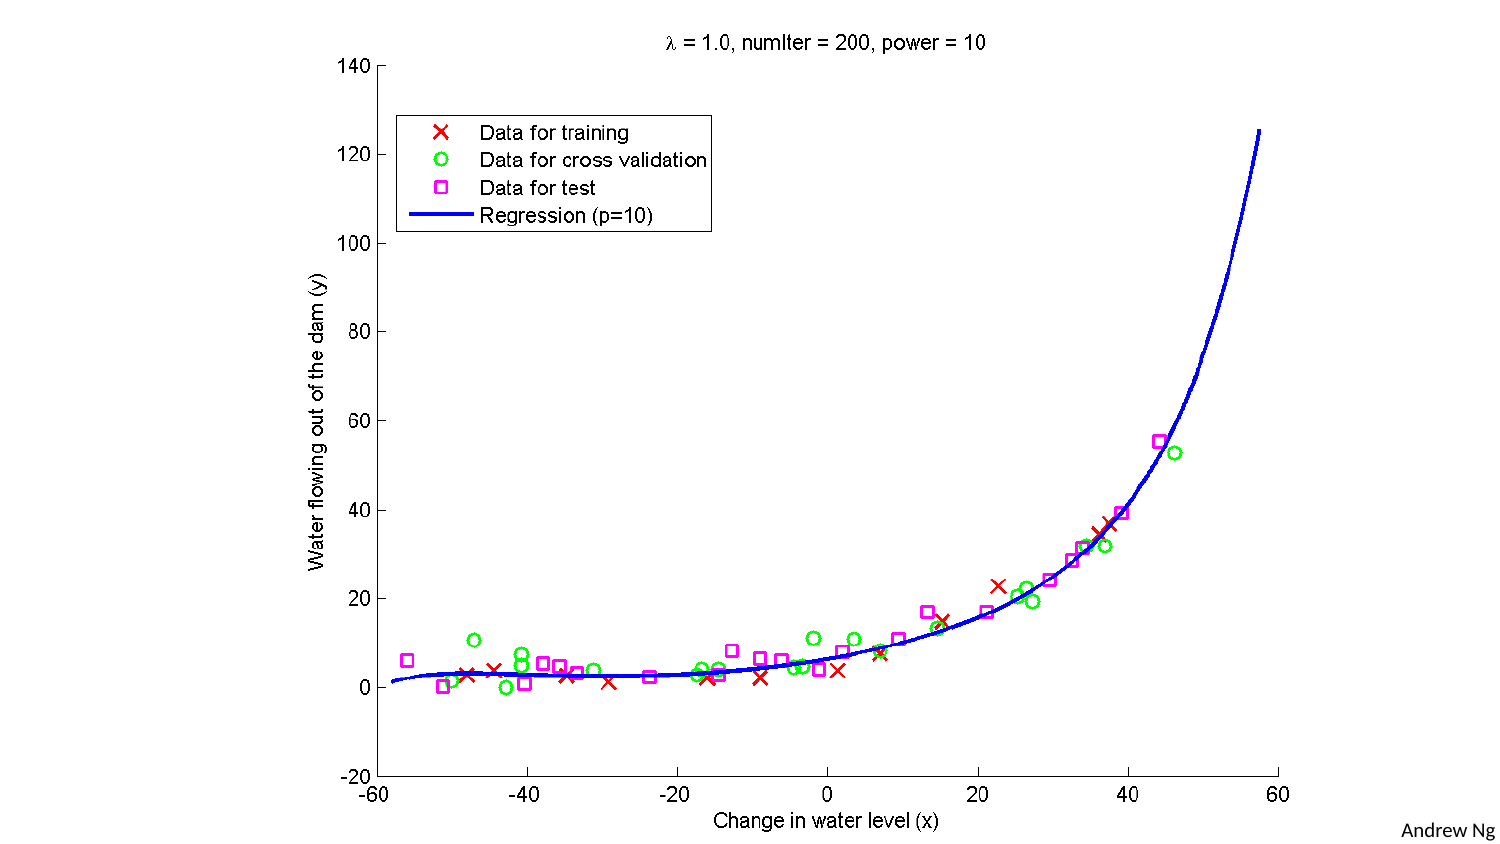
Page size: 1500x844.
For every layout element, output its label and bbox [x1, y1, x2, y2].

picture [224, 0, 1388, 844]
